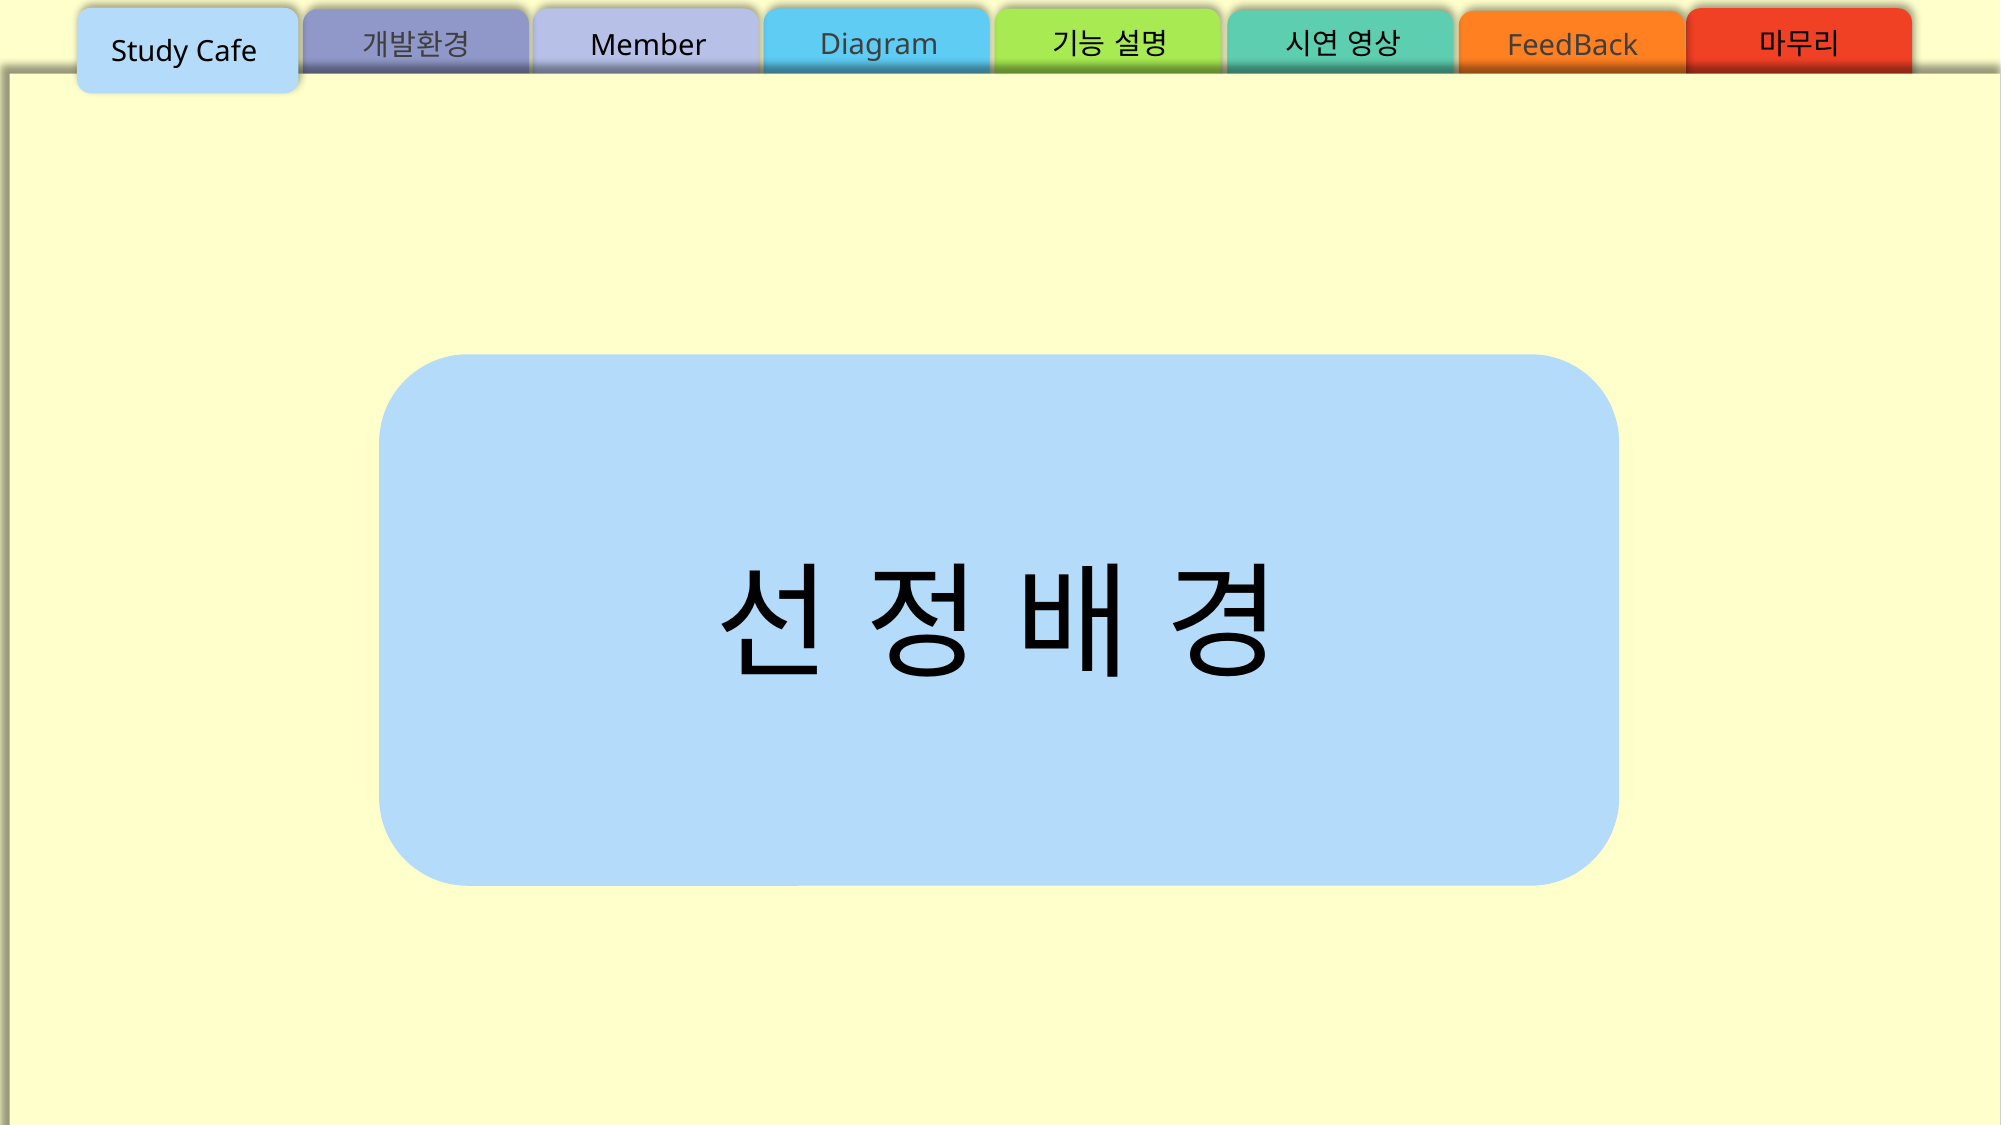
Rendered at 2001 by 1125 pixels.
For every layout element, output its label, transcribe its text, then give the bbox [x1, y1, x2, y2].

text_box 시연 영상 [1255, 12, 1432, 74]
text_box 선 정 배 경 [377, 490, 1618, 744]
text_box [379, 354, 1620, 886]
text_box Study Cafe [92, 17, 276, 83]
text_box FeedBack [1473, 13, 1672, 74]
text_box Diagram [791, 12, 968, 74]
text_box Member [560, 13, 737, 74]
text_box 마무리 [1712, 12, 1889, 74]
text_box 기능 설명 [1022, 12, 1199, 73]
text_box 개발환경 [328, 13, 505, 74]
